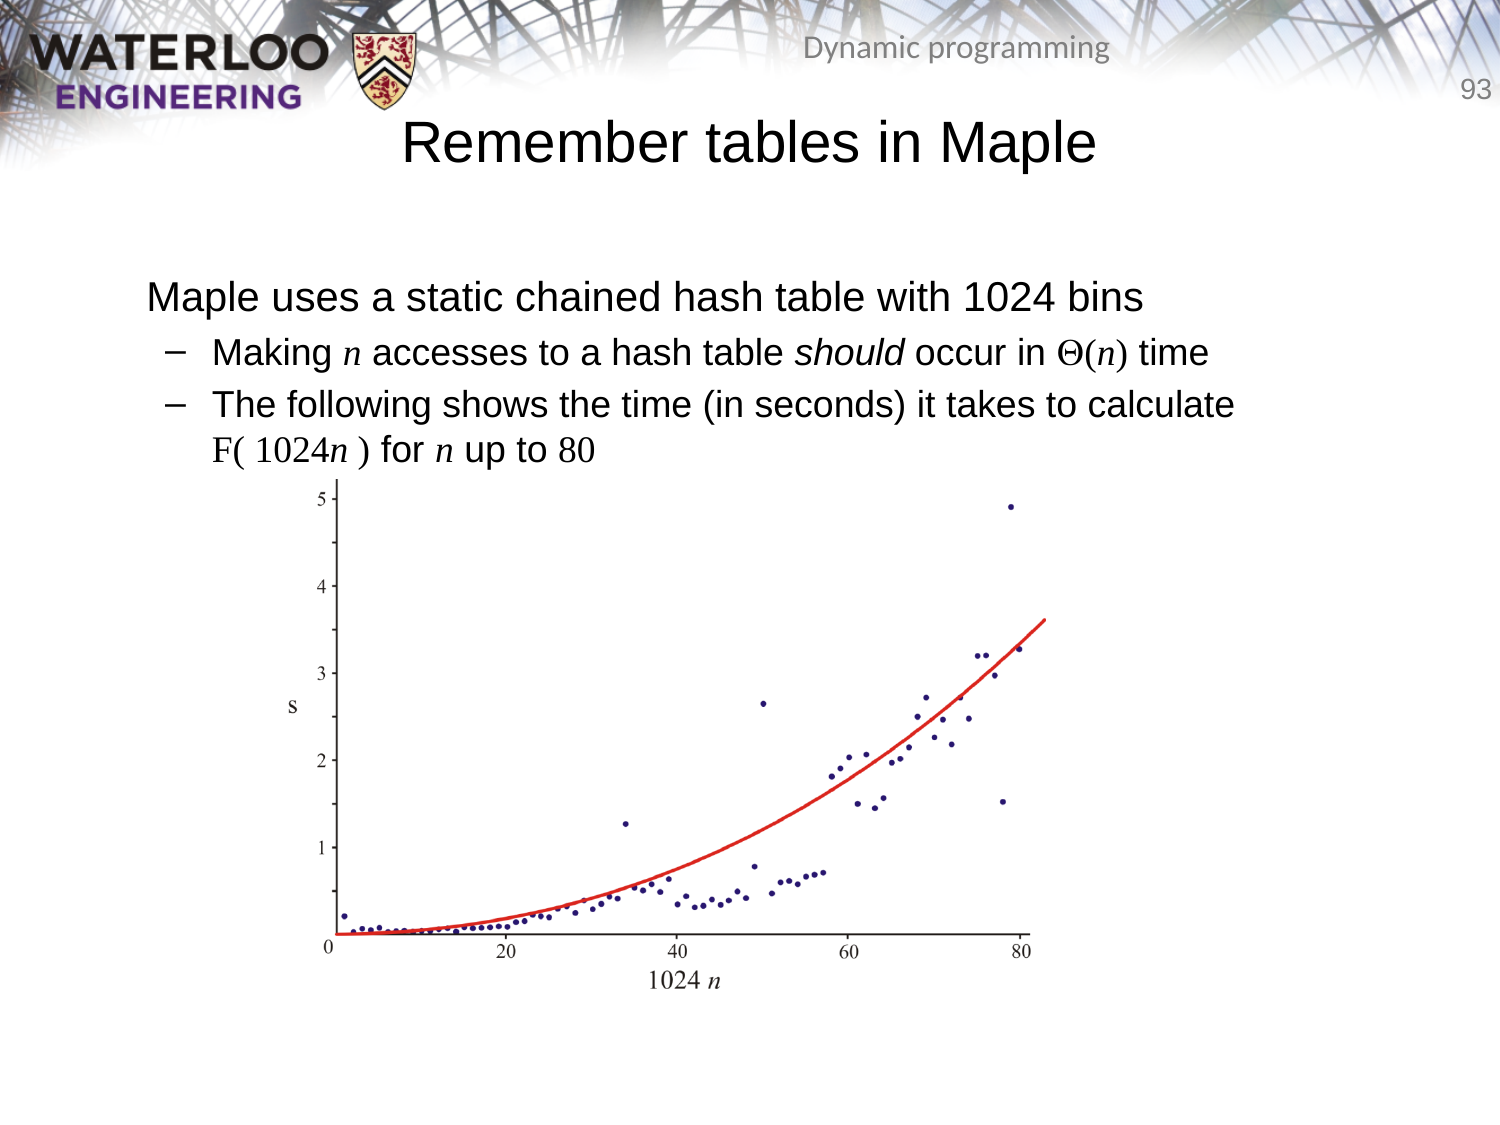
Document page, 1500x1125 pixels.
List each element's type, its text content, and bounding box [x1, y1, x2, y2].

title Remember tables in Maple [74, 44, 1426, 233]
list Maple uses a static chained hash table with 1024 bins Making n accesses to a hash table should occur in Q(n) time The following shows the time (in seconds) it takes to calculate F( 1024n ) for n up to 80 Behaviour is initially linear, but it reverts back to quadratic growth [74, 262, 1426, 1006]
picture [0, 0, 1500, 1125]
